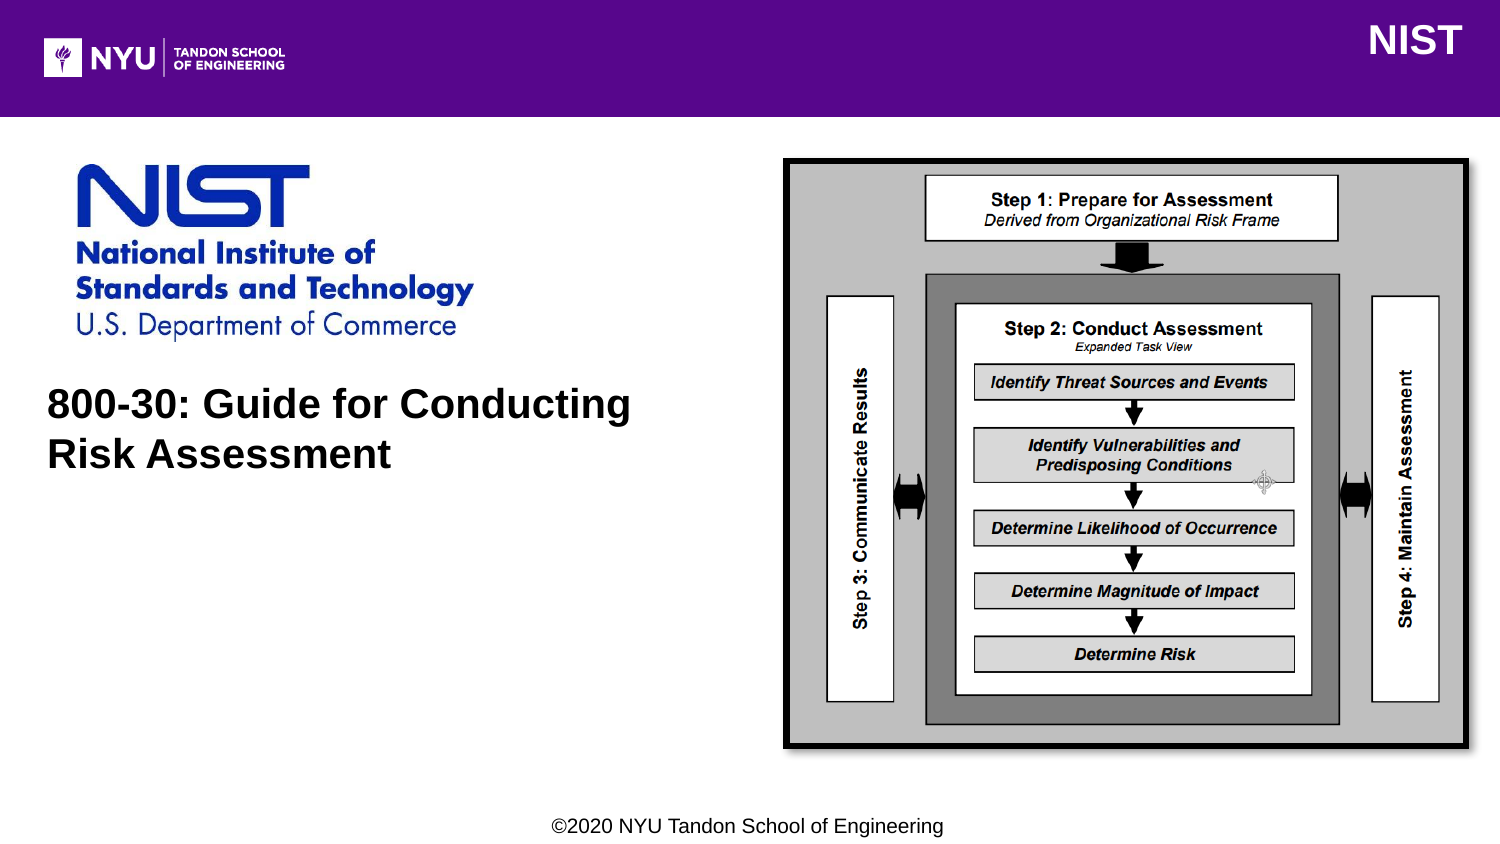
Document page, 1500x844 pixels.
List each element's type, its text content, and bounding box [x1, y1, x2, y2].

list 800-30: Guide for Conducting Risk Assessment [47, 327, 665, 757]
picture [789, 164, 1464, 744]
list NIST [392, 12, 1463, 109]
picture [44, 38, 285, 77]
picture [75, 164, 474, 342]
